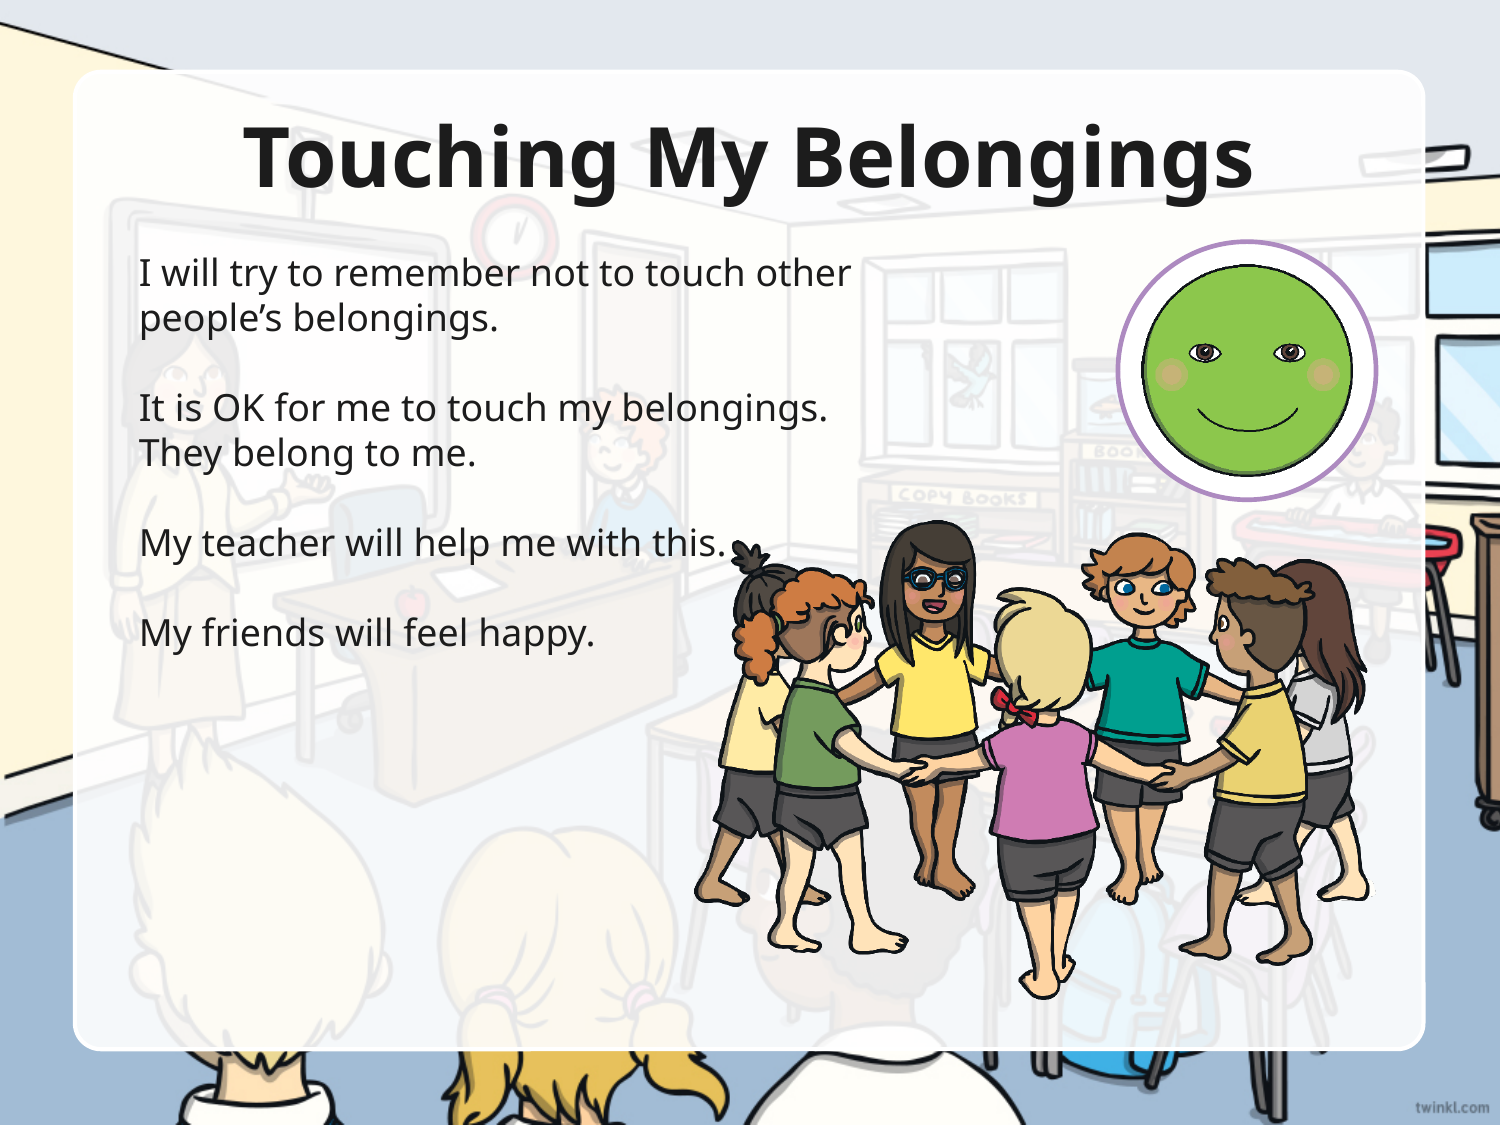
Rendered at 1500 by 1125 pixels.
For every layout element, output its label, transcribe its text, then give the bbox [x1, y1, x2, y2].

text_box I will try to remember not to touch other people’s belongings. It is OK for me to touch my belongings. They belong to me. My teacher will help me with this. My friends will feel happy. [123, 244, 1376, 662]
title Touching My Belongings [73, 76, 1426, 244]
picture [0, 0, 1500, 1125]
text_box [1117, 241, 1377, 500]
